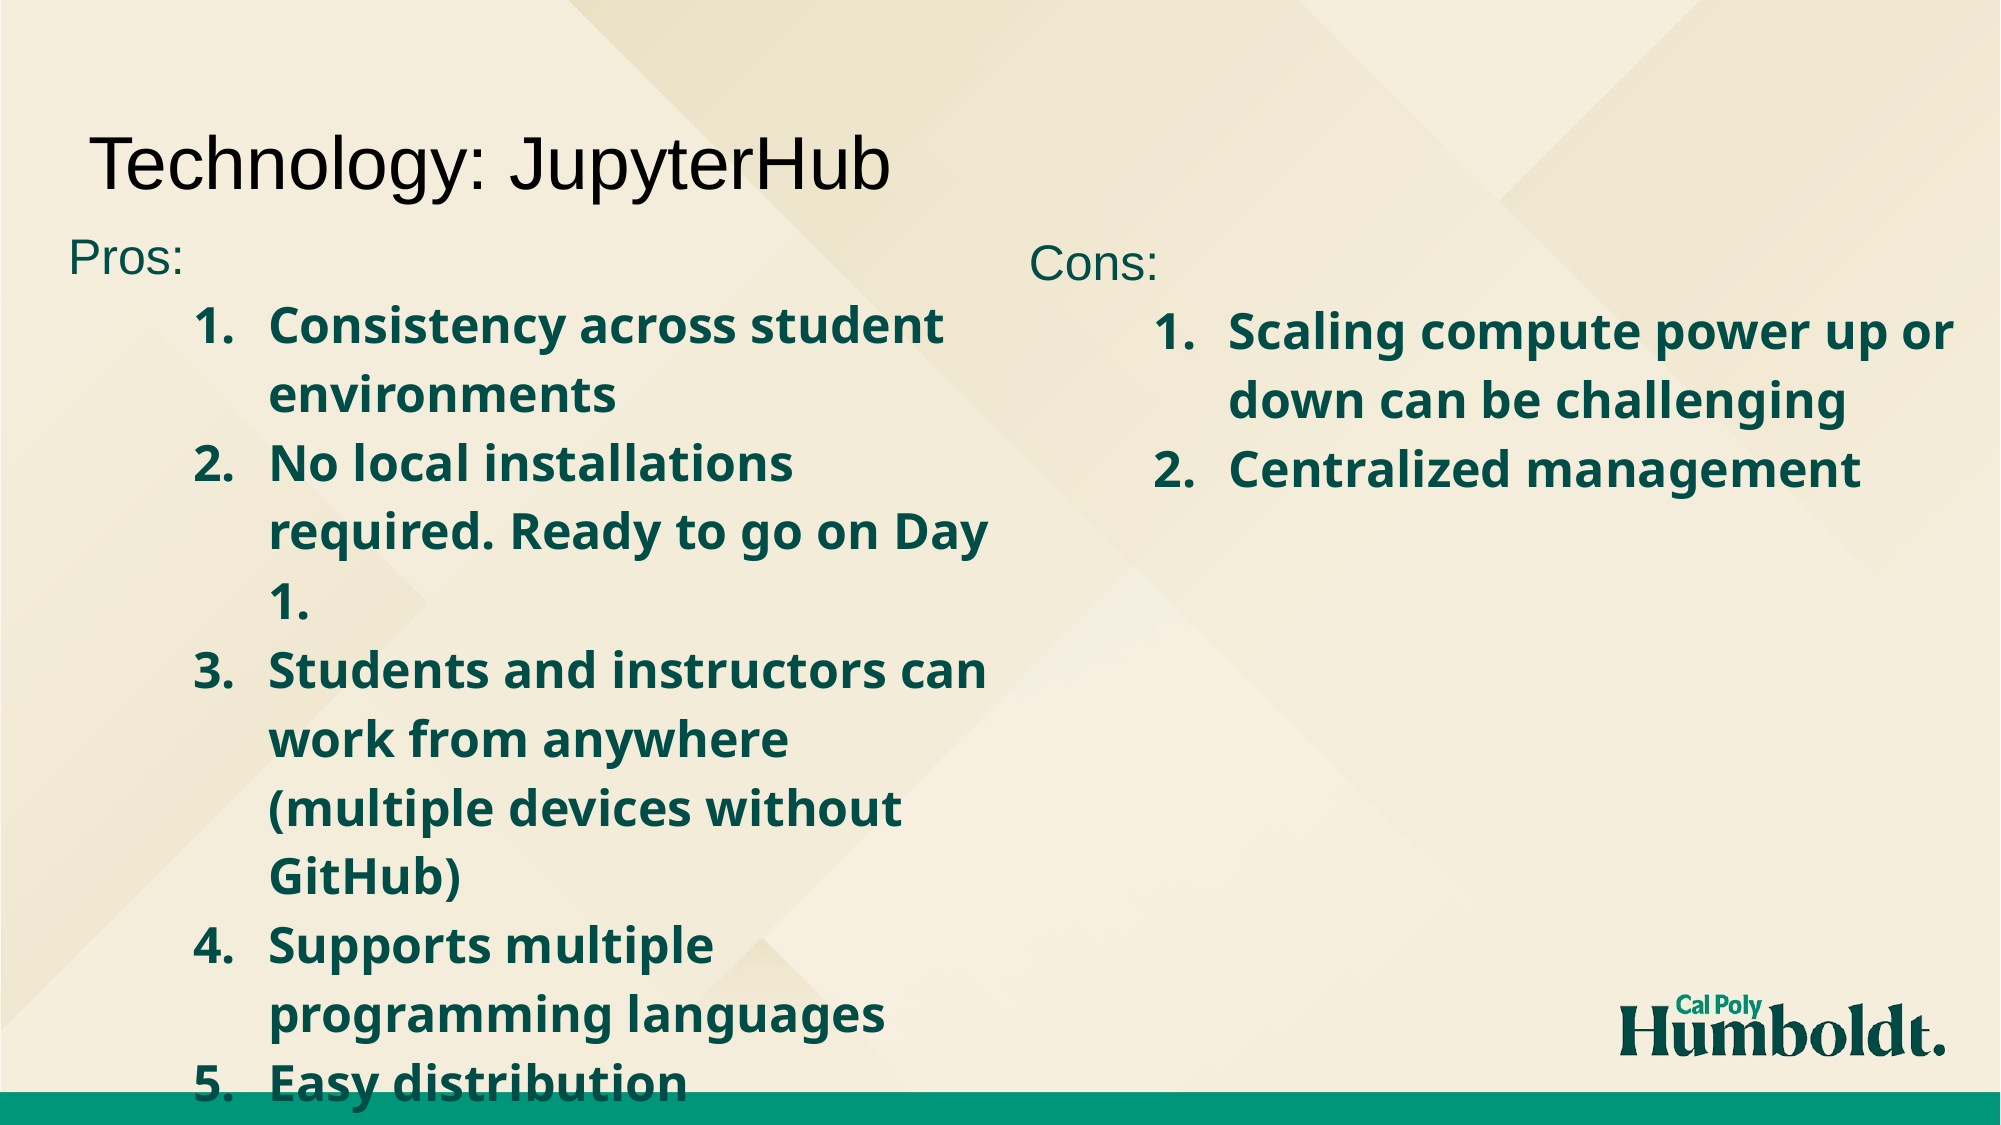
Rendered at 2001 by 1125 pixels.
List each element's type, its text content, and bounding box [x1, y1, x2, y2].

title Technology: JupyterHub [68, 97, 1932, 210]
text_box Pros: Consistency across student environments No local installations required. Ready to go on Day 1. Students and instructors can work from anywhere (multiple devices without GitHub) Supports multiple programming languages Easy distribution [48, 204, 1020, 1092]
picture [0, 0, 2001, 1125]
text_box Cons: Scaling compute power up or down can be challenging Centralized management [1008, 210, 1981, 1056]
